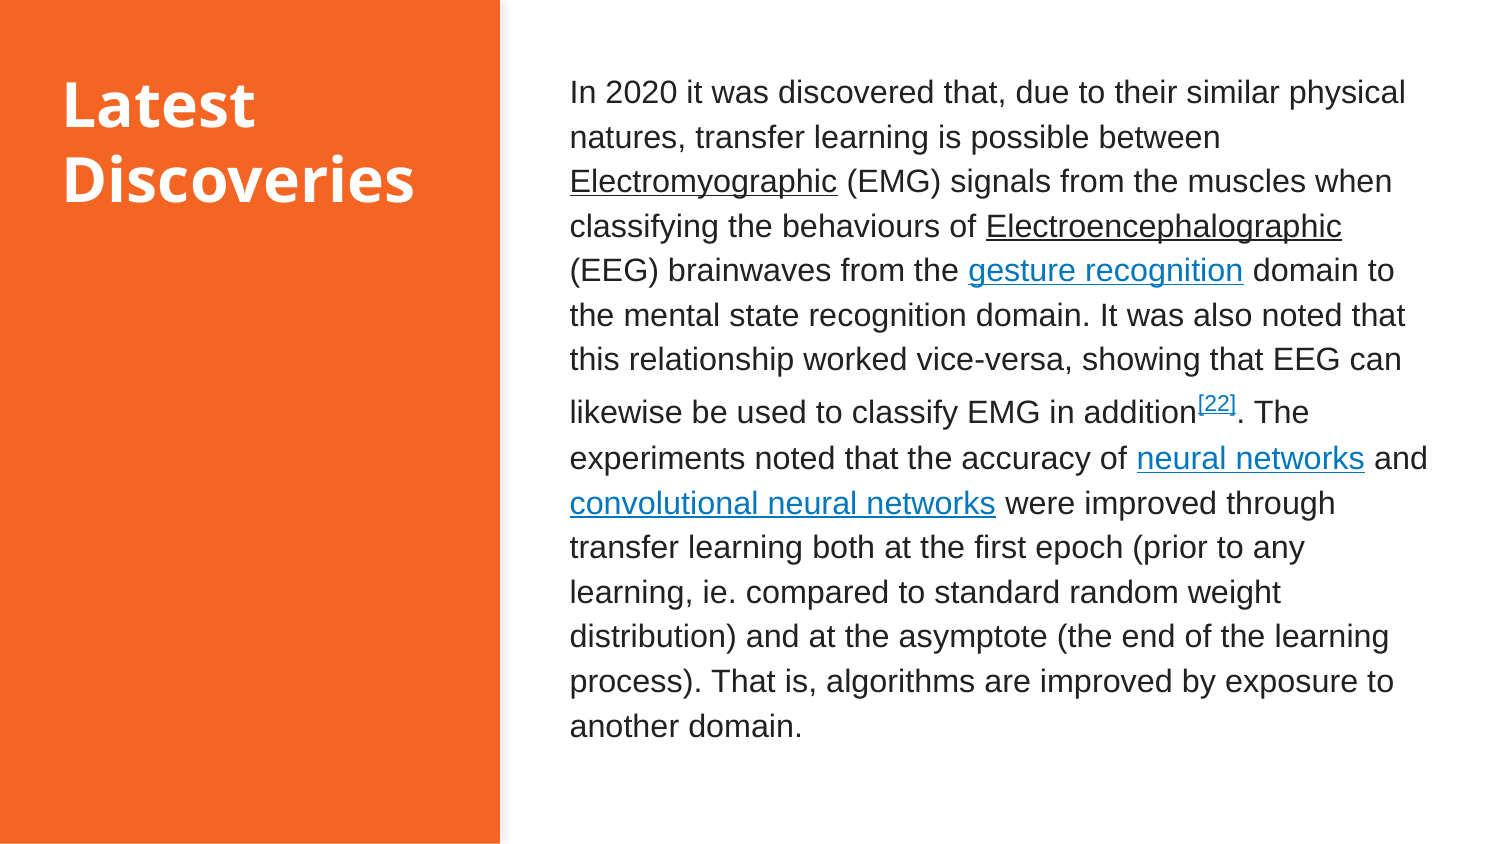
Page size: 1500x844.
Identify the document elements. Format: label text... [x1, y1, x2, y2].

list In 2020 it was discovered that, due to their similar physical natures, transfer learning is possible between Electromyographic (EMG) signals from the muscles when classifying the behaviours of Electroencephalographic (EEG) brainwaves from the gesture recognition domain to the mental state recognition domain. It was also noted that this relationship worked vice-versa, showing that EEG can likewise be used to classify EMG in addition[22]. The experiments noted that the accuracy of neural networks and convolutional neural networks were improved through transfer learning both at the first epoch (prior to any learning, ie. compared to standard random weight distribution) and at the asymptote (the end of the learning process). That is, algorithms are improved by exposure to another domain. [554, 50, 1449, 751]
title Latest Discoveries [46, 50, 454, 751]
